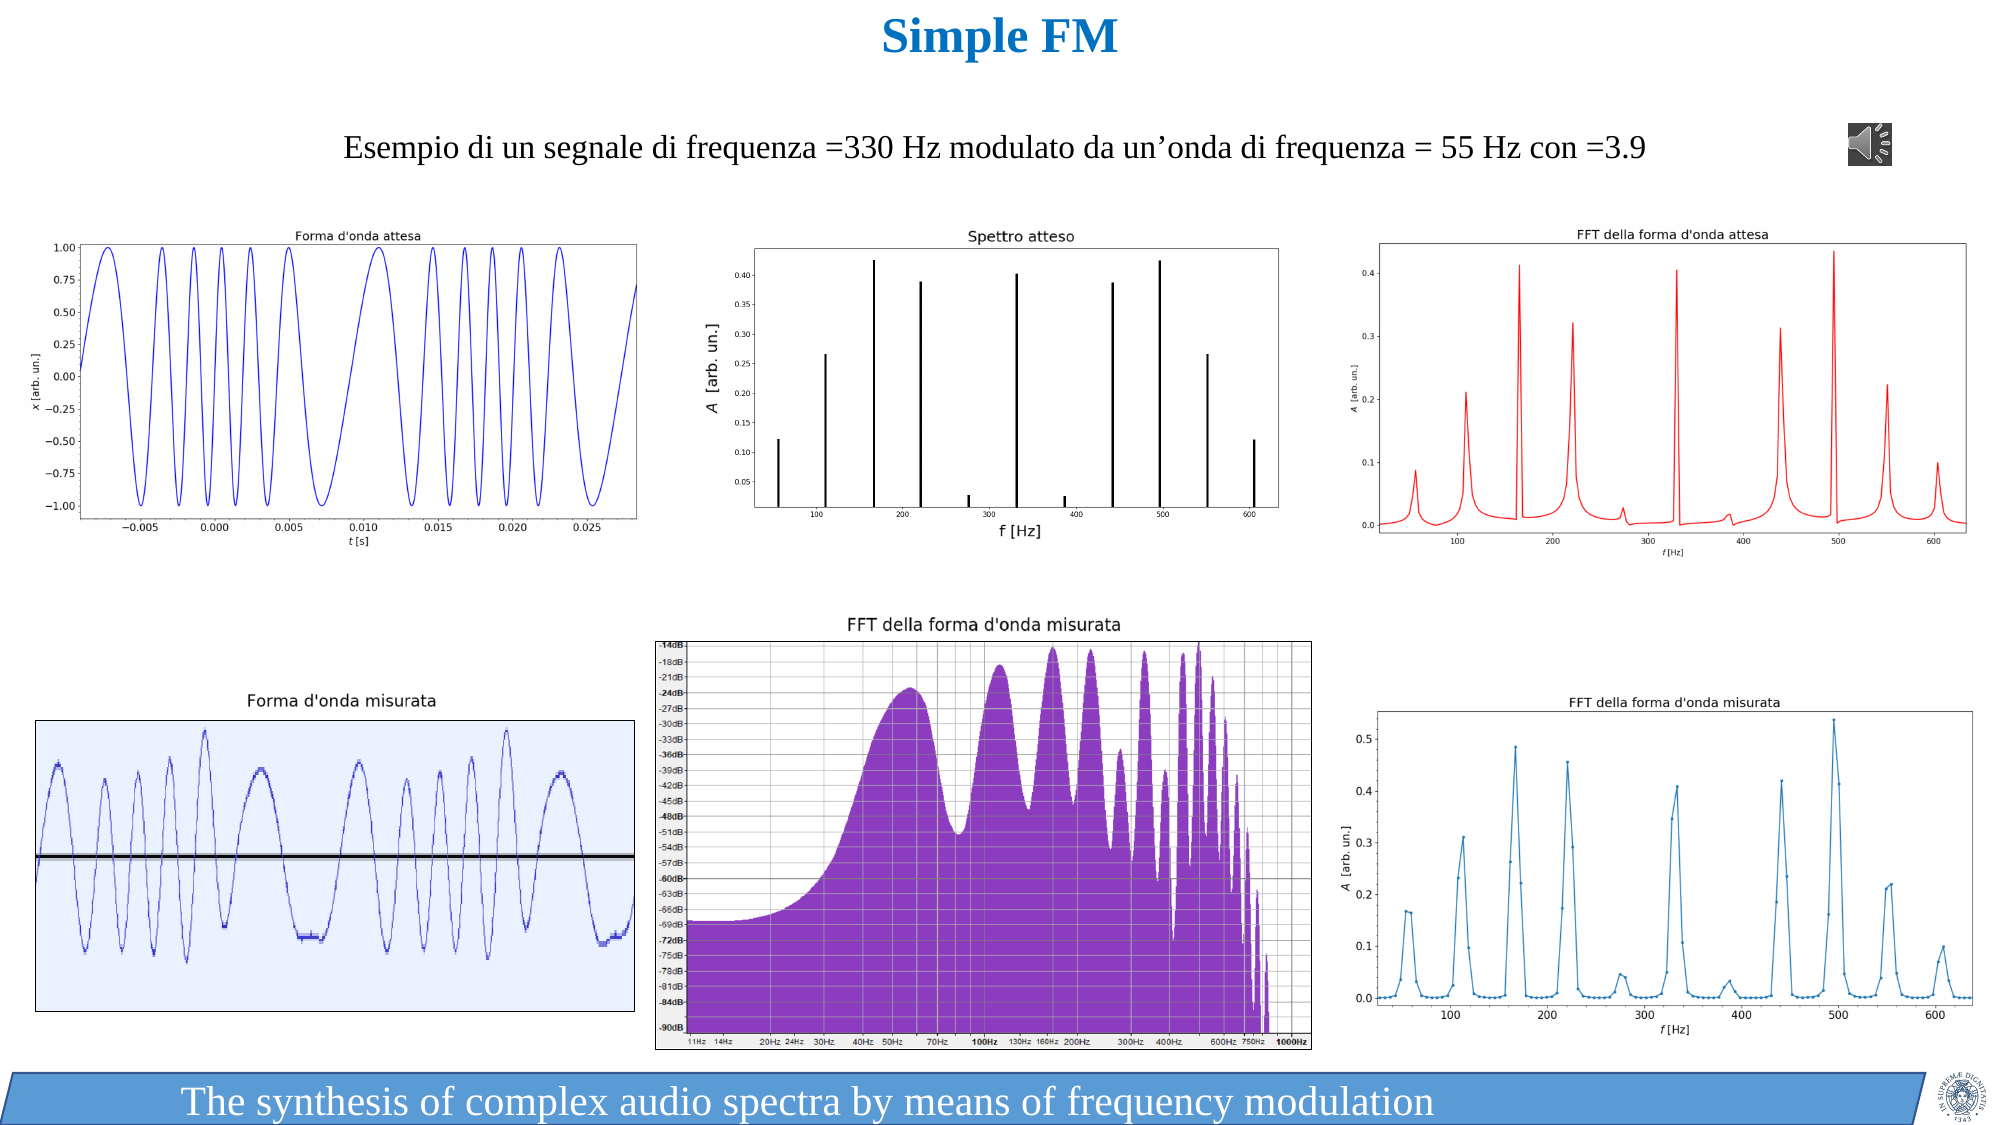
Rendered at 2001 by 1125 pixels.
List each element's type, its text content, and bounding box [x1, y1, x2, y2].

picture [1325, 674, 1986, 1046]
picture [1340, 205, 1977, 566]
picture [239, 683, 440, 710]
picture [670, 208, 1336, 563]
picture [655, 641, 1311, 1050]
picture [1847, 121, 1893, 168]
text_box Simple FM [74, 0, 1926, 71]
picture [844, 606, 1122, 634]
picture [1938, 1072, 1986, 1122]
text_box The synthesis of complex audio spectra by means of frequency modulation [0, 1071, 1927, 1125]
picture [23, 221, 656, 551]
picture [35, 720, 634, 1012]
